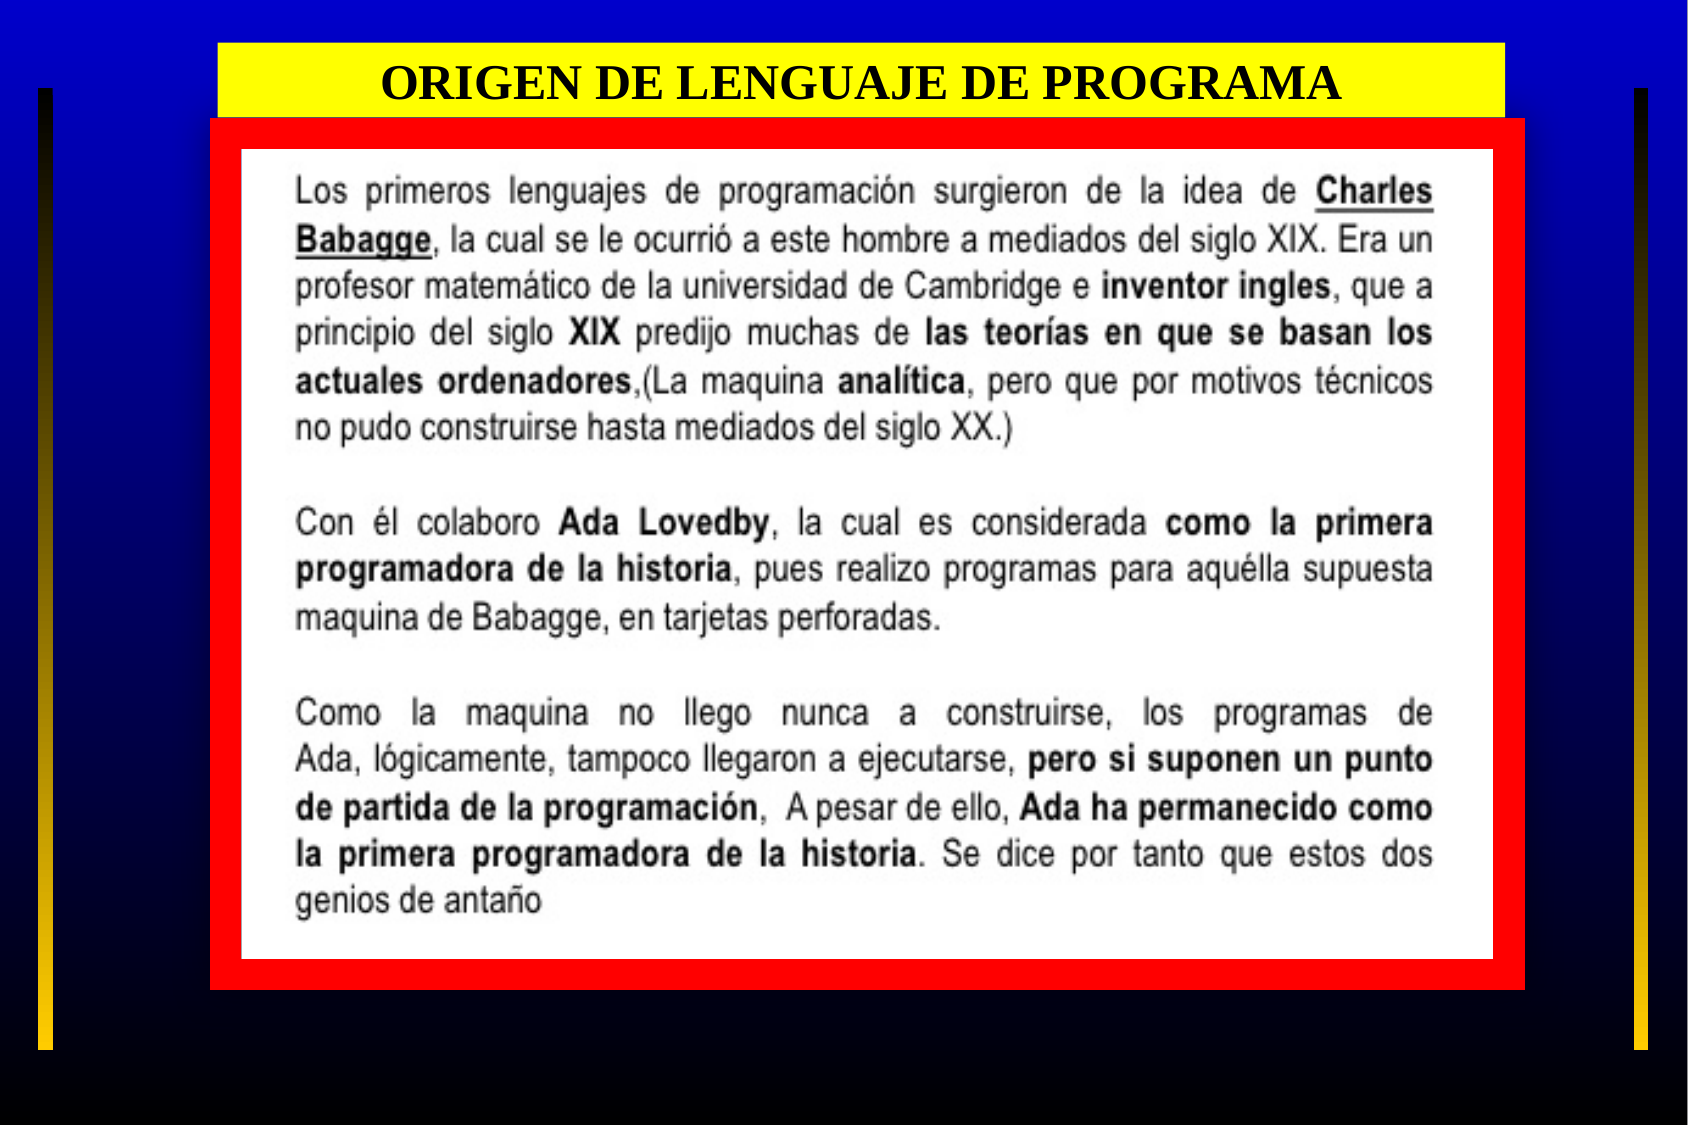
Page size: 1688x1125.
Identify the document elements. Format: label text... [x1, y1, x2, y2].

picture [240, 148, 1494, 960]
text_box ORIGEN DE LENGUAJE DE PROGRAMA [217, 42, 1506, 118]
